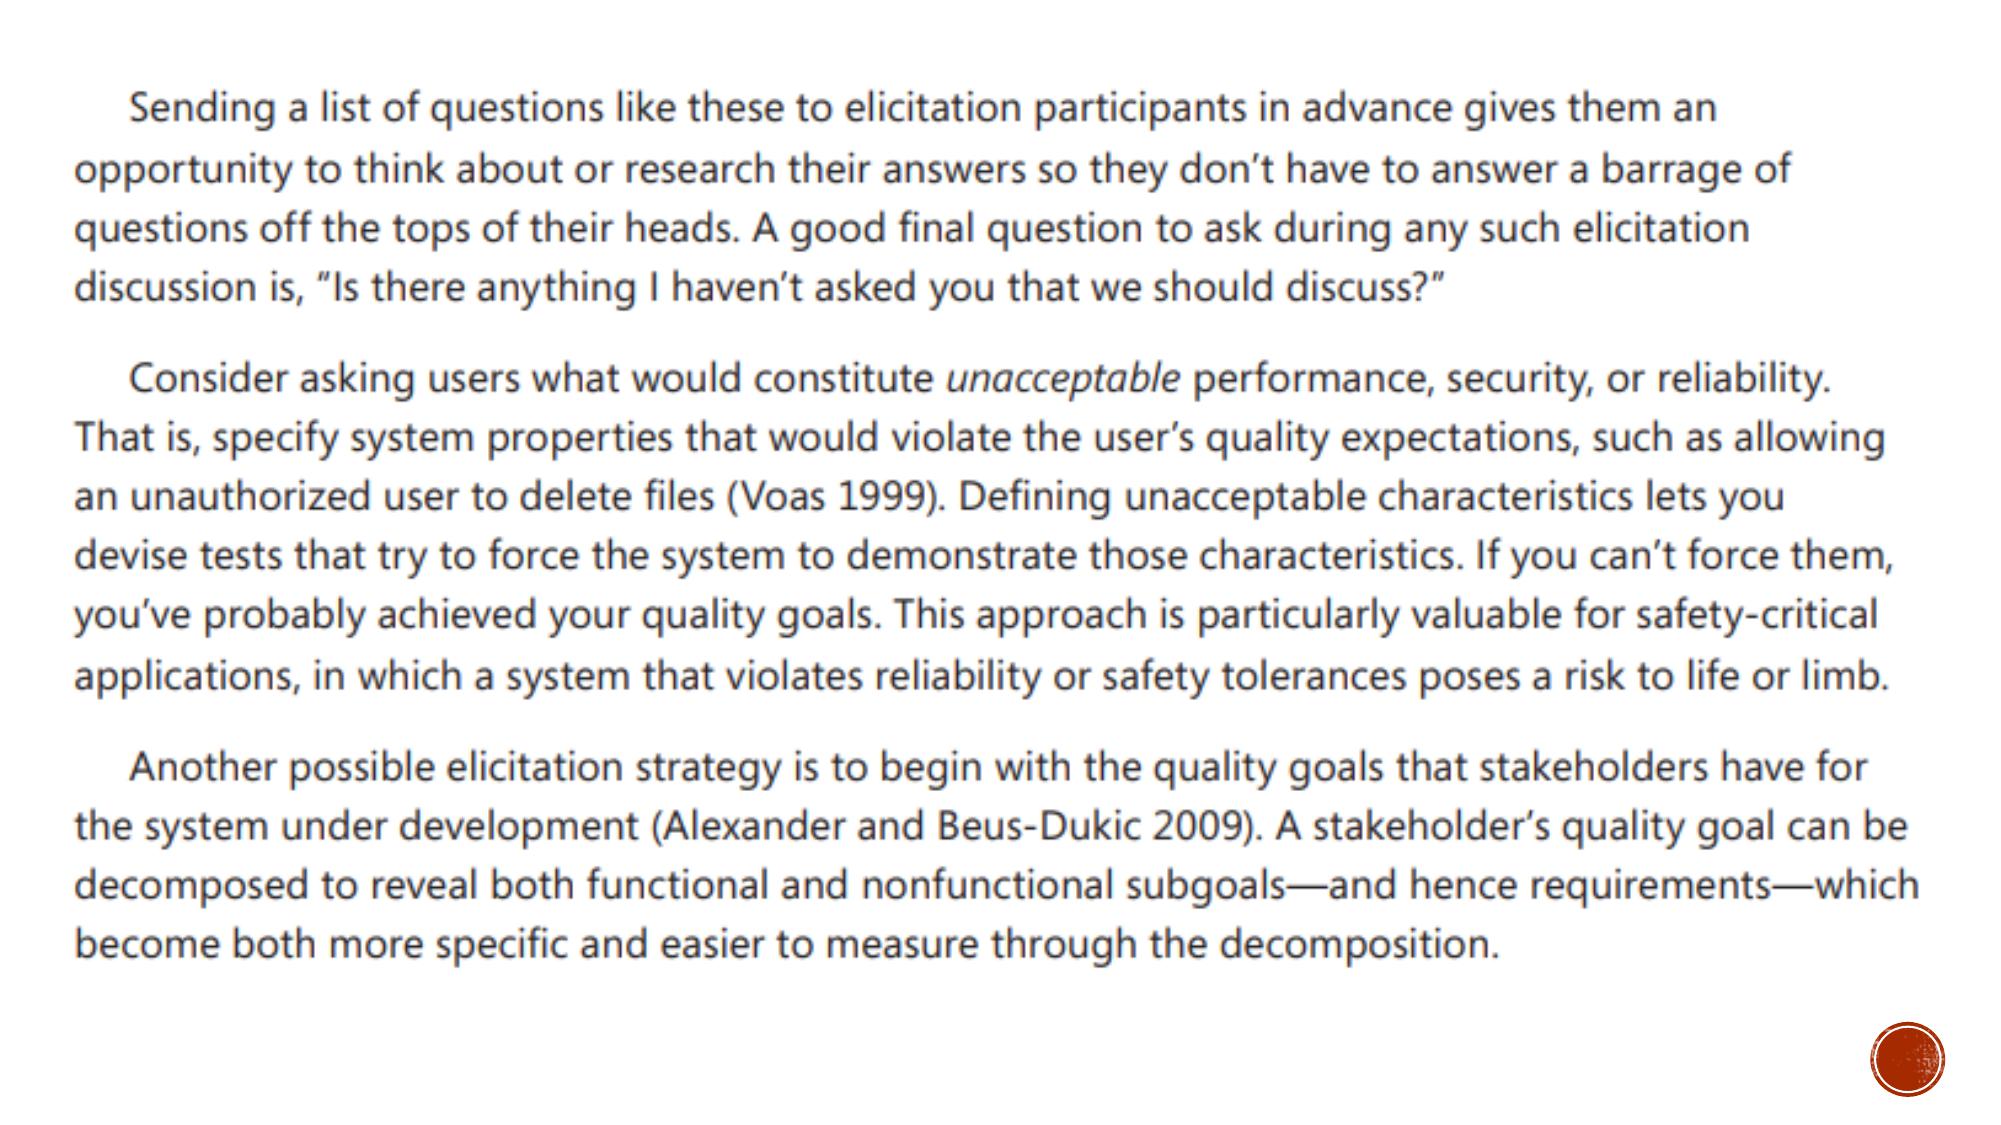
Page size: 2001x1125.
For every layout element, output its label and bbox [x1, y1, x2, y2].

picture [64, 75, 1934, 977]
